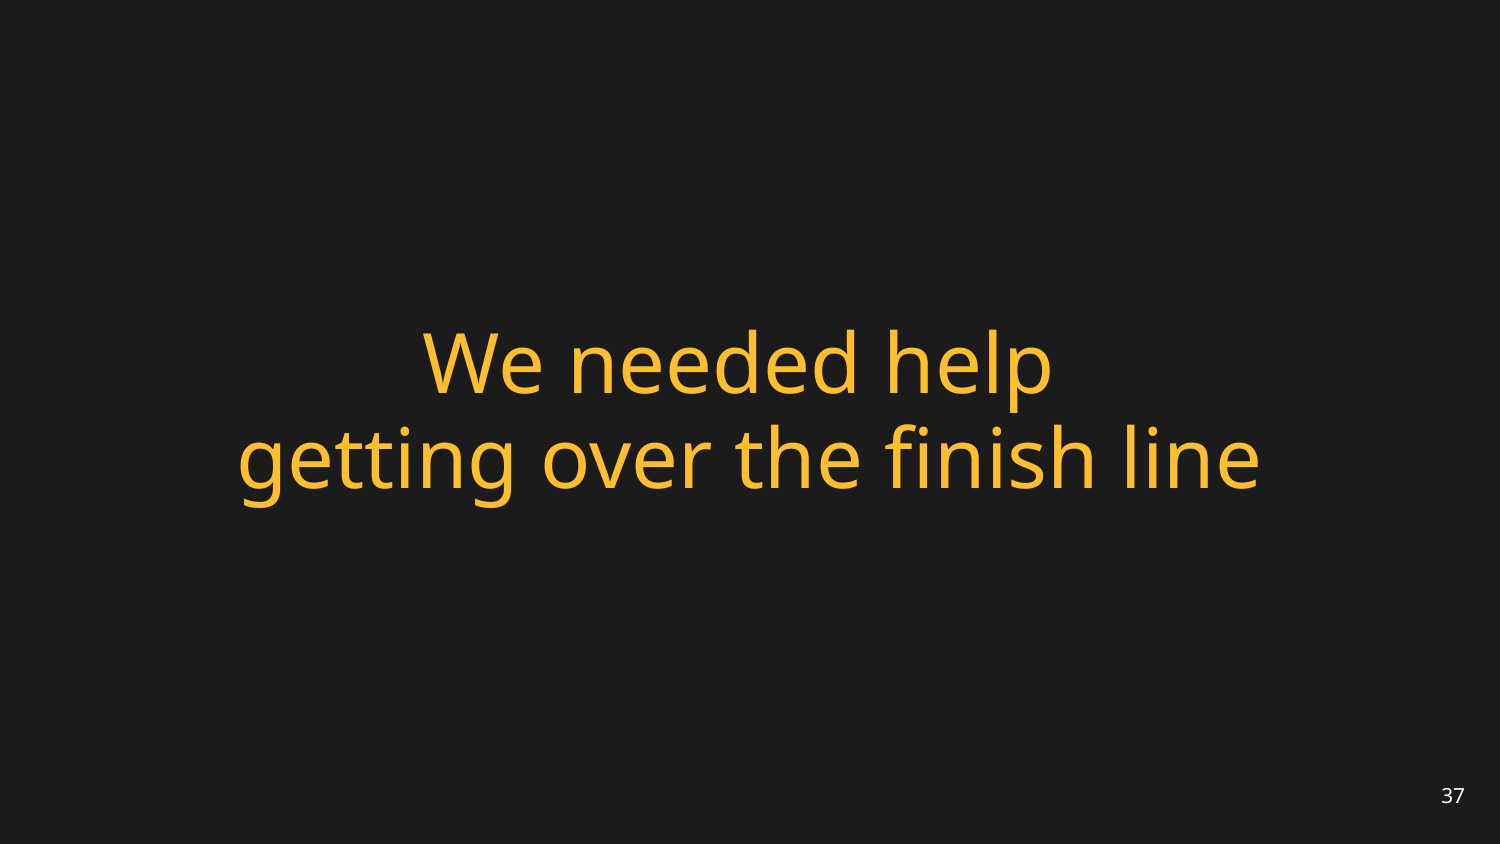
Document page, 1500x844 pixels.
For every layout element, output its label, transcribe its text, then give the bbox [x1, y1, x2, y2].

slide_number 37 [1389, 764, 1480, 830]
title We needed help getting over the finish line [51, 72, 1449, 753]
